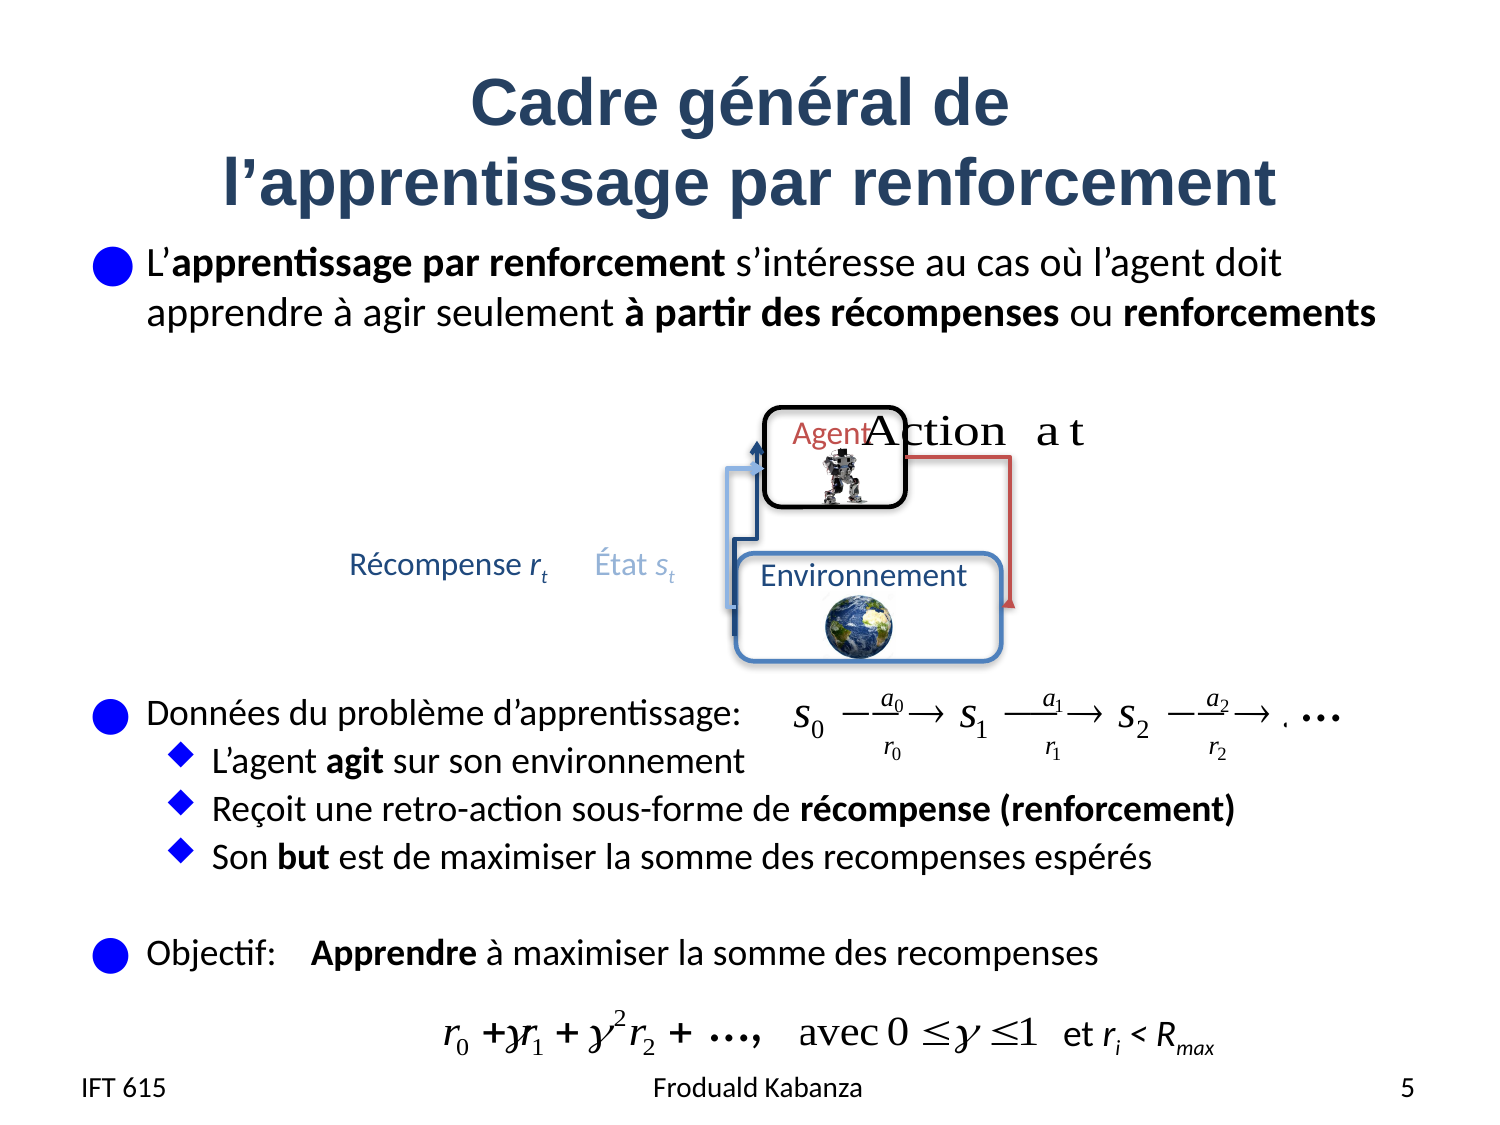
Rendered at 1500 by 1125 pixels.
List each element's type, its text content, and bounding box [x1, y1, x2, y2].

slide_number IFT 615 [66, 1056, 356, 1117]
footer Froduald Kabanza [520, 1076, 996, 1117]
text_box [435, 975, 1234, 1067]
slide_number 5 [1080, 1056, 1431, 1117]
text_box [74, 655, 1381, 996]
list L’apprentissage par renforcement s’intéresse au cas où l’agent doit apprendre à agir seulement à partir des récompenses ou renforcements [75, 227, 1398, 384]
title Cadre général de l’apprentissage par renforcement [75, 45, 1425, 233]
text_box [334, 403, 1089, 662]
